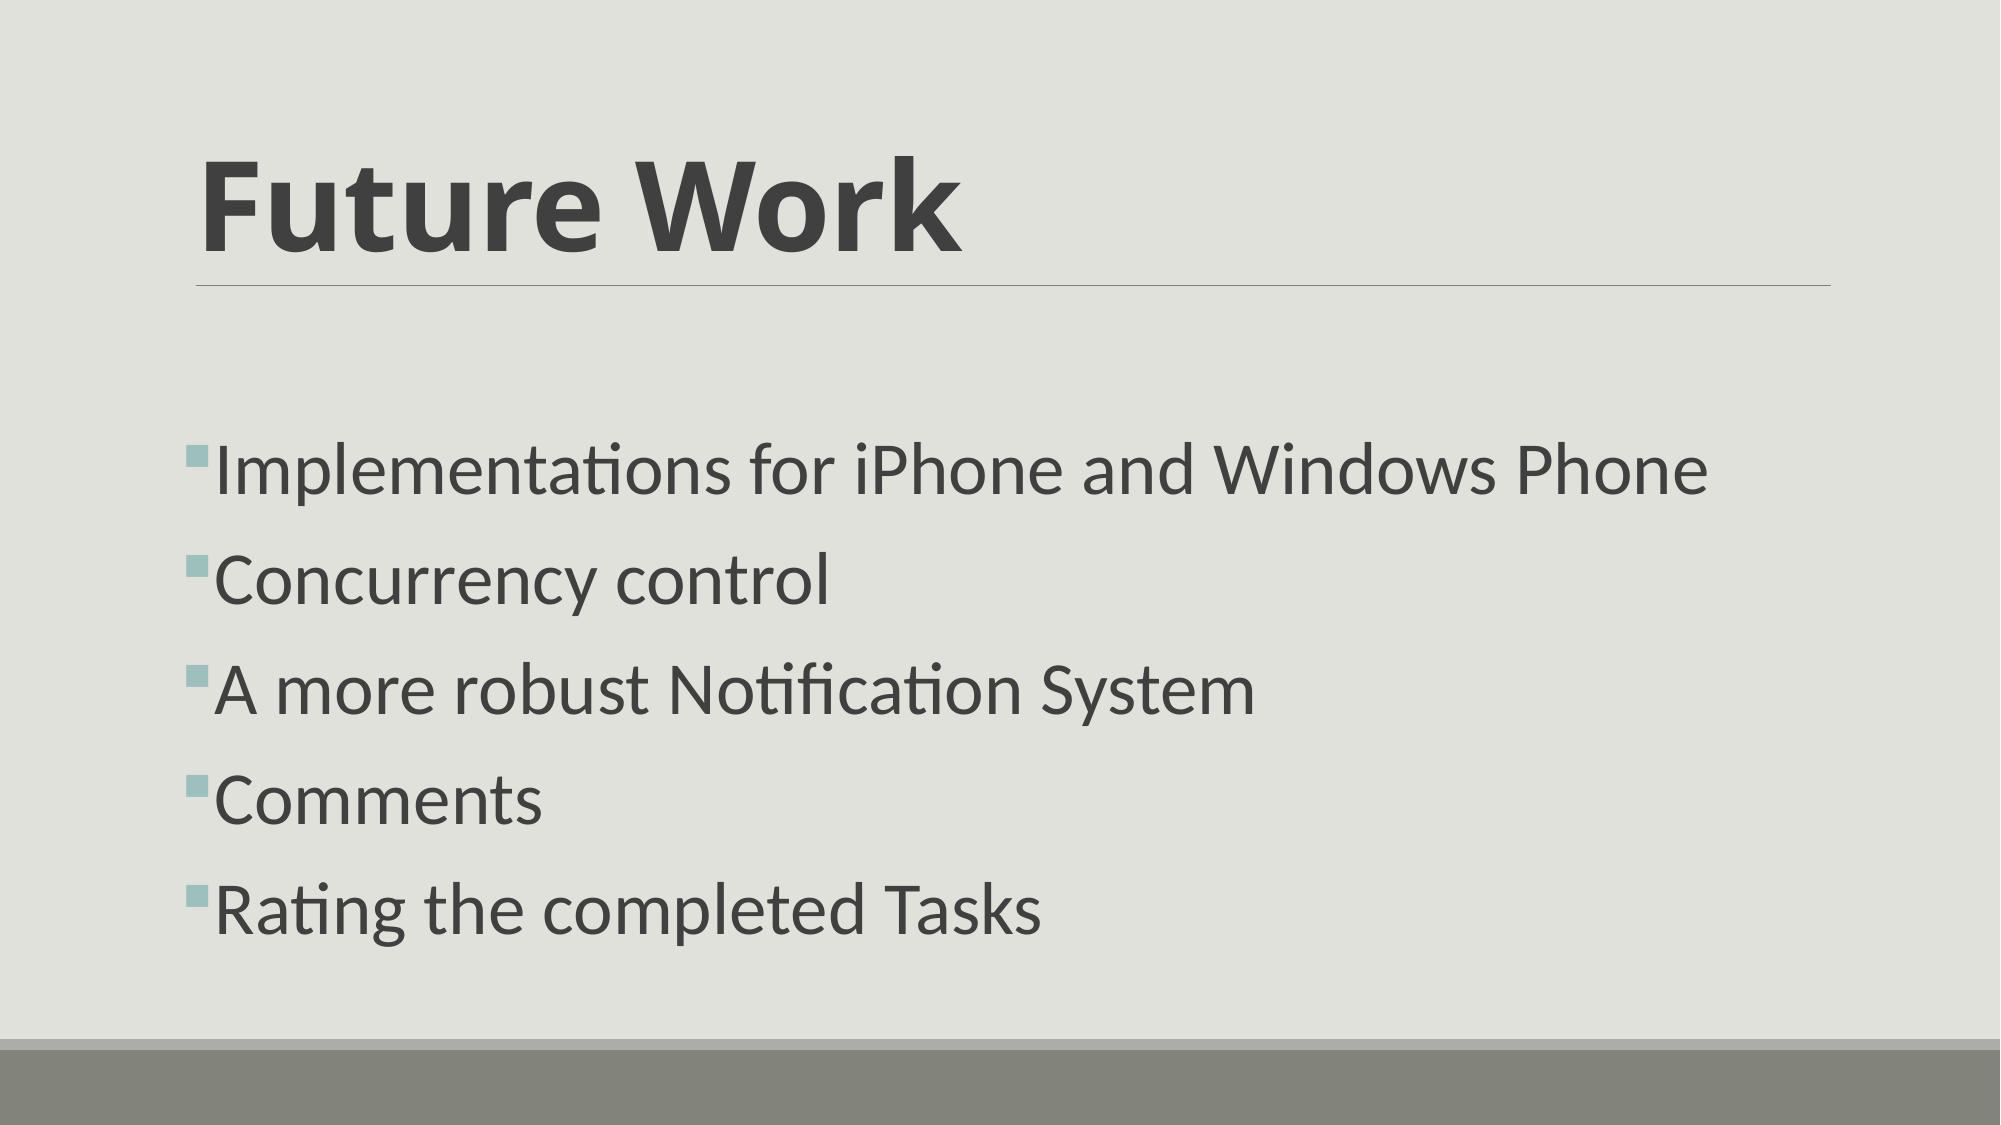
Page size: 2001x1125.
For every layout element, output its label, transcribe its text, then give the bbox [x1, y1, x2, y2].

title Future Work [180, 47, 1830, 285]
list Implementations for iPhone and Windows Phone Concurrency control A more robust Notification System Comments Rating the completed Tasks [180, 302, 1830, 963]
